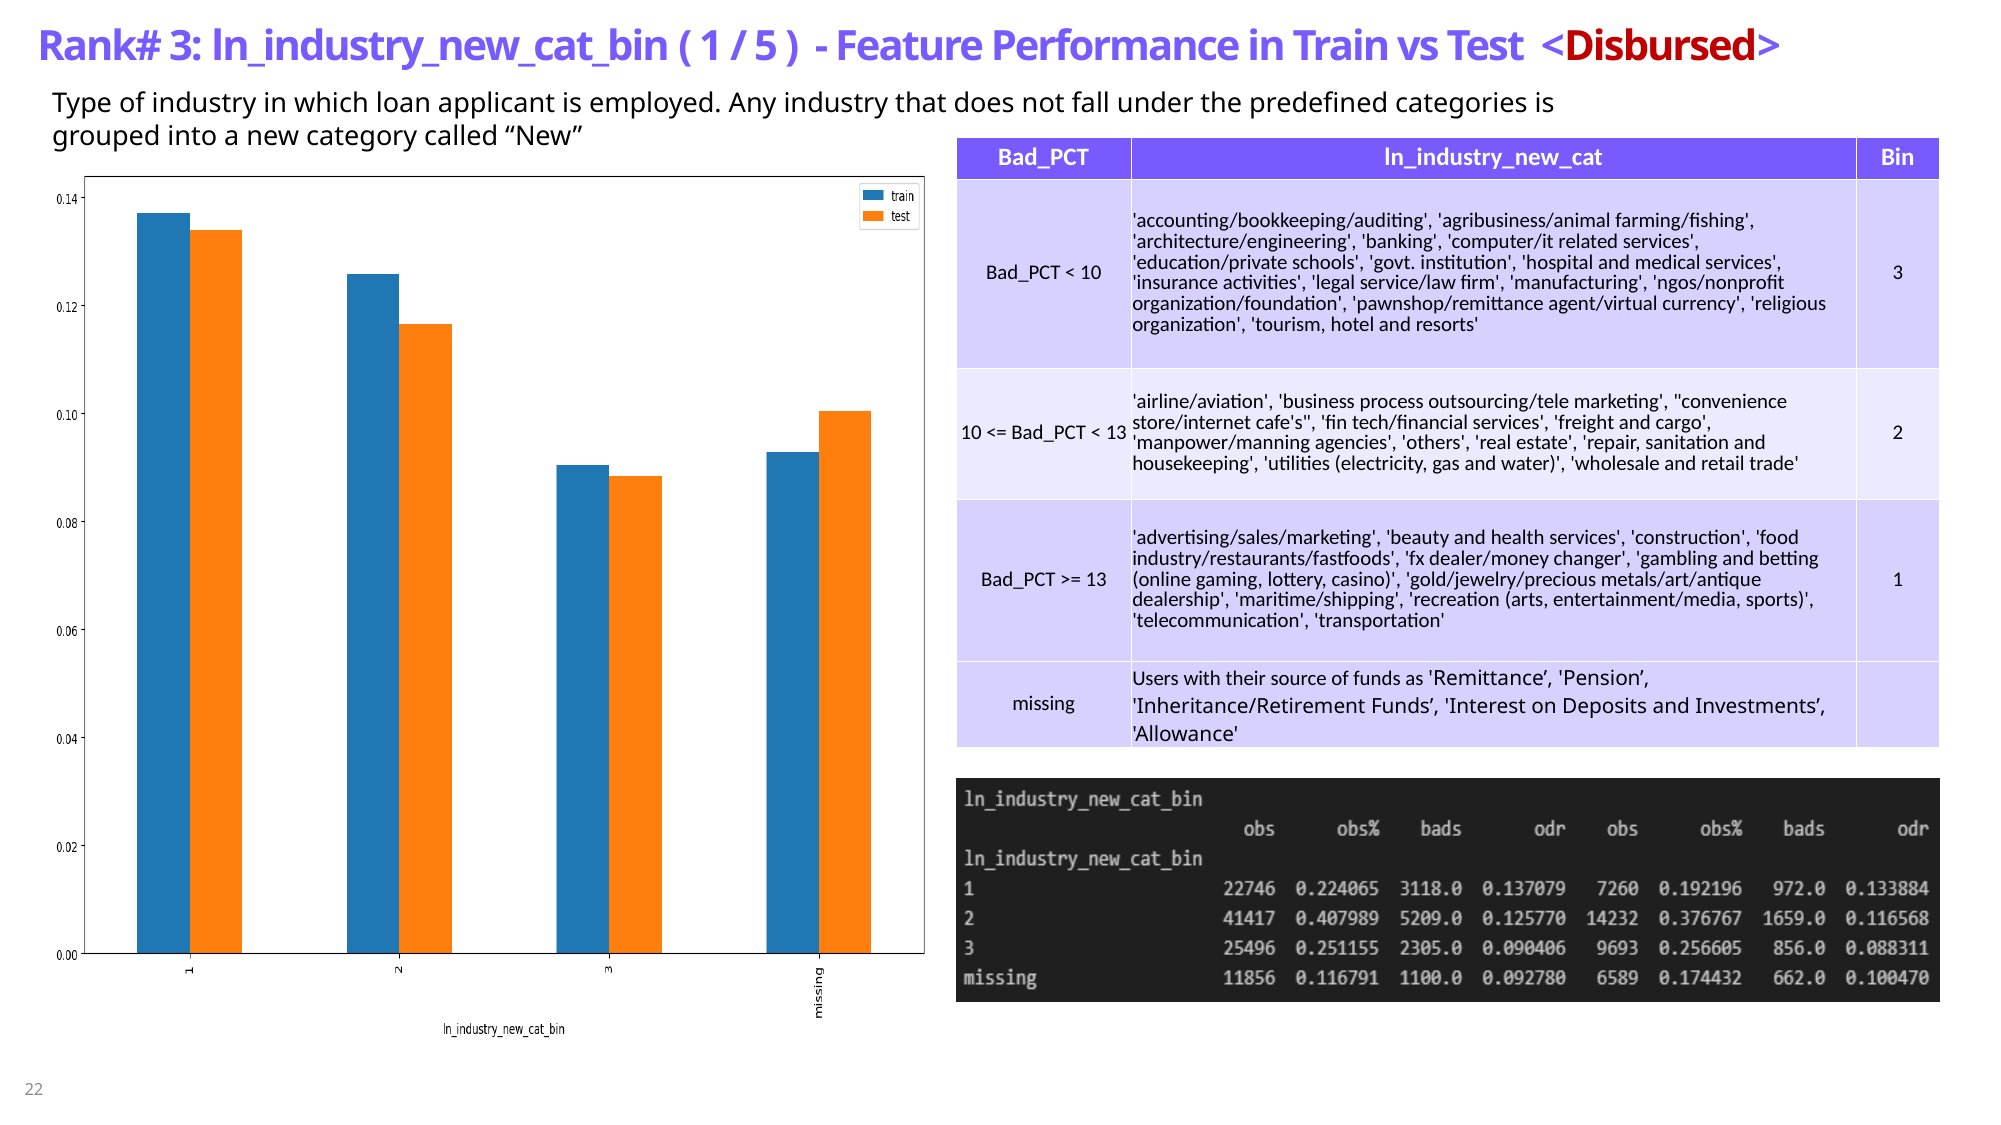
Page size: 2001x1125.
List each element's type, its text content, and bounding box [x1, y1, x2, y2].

picture [956, 778, 1940, 1002]
table_cell 10 <= Bad_PCT < 13 [957, 369, 1131, 499]
table_cell 2 [1857, 369, 1939, 499]
table_cell 'airline/aviation', 'business process outsourcing/tele marketing', "convenience store/internet cafe's", 'fin tech/financial services', 'freight and cargo', 'manpower/manning agencies', 'others', 'real estate', 'repair, sanitation and housekeeping', 'utilities (electricity, gas and water)', 'wholesale and retail trade' [1132, 369, 1856, 499]
slide_number 22 [24, 1079, 463, 1118]
table_header Bin [1857, 138, 1939, 179]
table_header Bad_PCT [957, 138, 1131, 179]
table_cell 'accounting/bookkeeping/auditing', 'agribusiness/animal farming/fishing', 'architecture/engineering', 'banking', 'computer/it related services', 'education/private schools', 'govt. institution', 'hospital and medical services', 'insurance activities', 'legal service/law firm', 'manufacturing', 'ngos/nonprofit organization/foundation', 'pawnshop/remittance agent/virtual currency', 'religious organization', 'tourism, hotel and resorts' [1132, 180, 1856, 368]
text_box Type of industry in which loan applicant is employed. Any industry that does not fall under the predefined categories is grouped into a new category called “New” [37, 78, 1628, 158]
picture [48, 167, 930, 1047]
table_cell [1857, 662, 1939, 747]
table_cell 1 [1857, 500, 1939, 661]
text_box Rank# 3: ln_industry_new_cat_bin ( 1 / 5 ) - Feature Performance in Train vs Test <Disbursed> [37, 13, 2000, 103]
table_cell 3 [1857, 180, 1939, 368]
table_cell 'advertising/sales/marketing', 'beauty and health services', 'construction', 'food industry/restaurants/fastfoods', 'fx dealer/money changer', 'gambling and betting (online gaming, lottery, casino)', 'gold/jewelry/precious metals/art/antique dealership', 'maritime/shipping', 'recreation (arts, entertainment/media, sports)', 'telecommunication', 'transportation' [1132, 500, 1856, 661]
table_cell Users with their source of funds as 'Remittance’, 'Pension’, 'Inheritance/Retirement Funds’, 'Interest on Deposits and Investments’, 'Allowance' [1132, 662, 1856, 747]
table_cell missing [957, 662, 1131, 747]
table_cell Bad_PCT >= 13 [957, 500, 1131, 661]
table_header ln_industry_new_cat [1132, 138, 1856, 179]
table_cell Bad_PCT < 10 [957, 180, 1131, 368]
